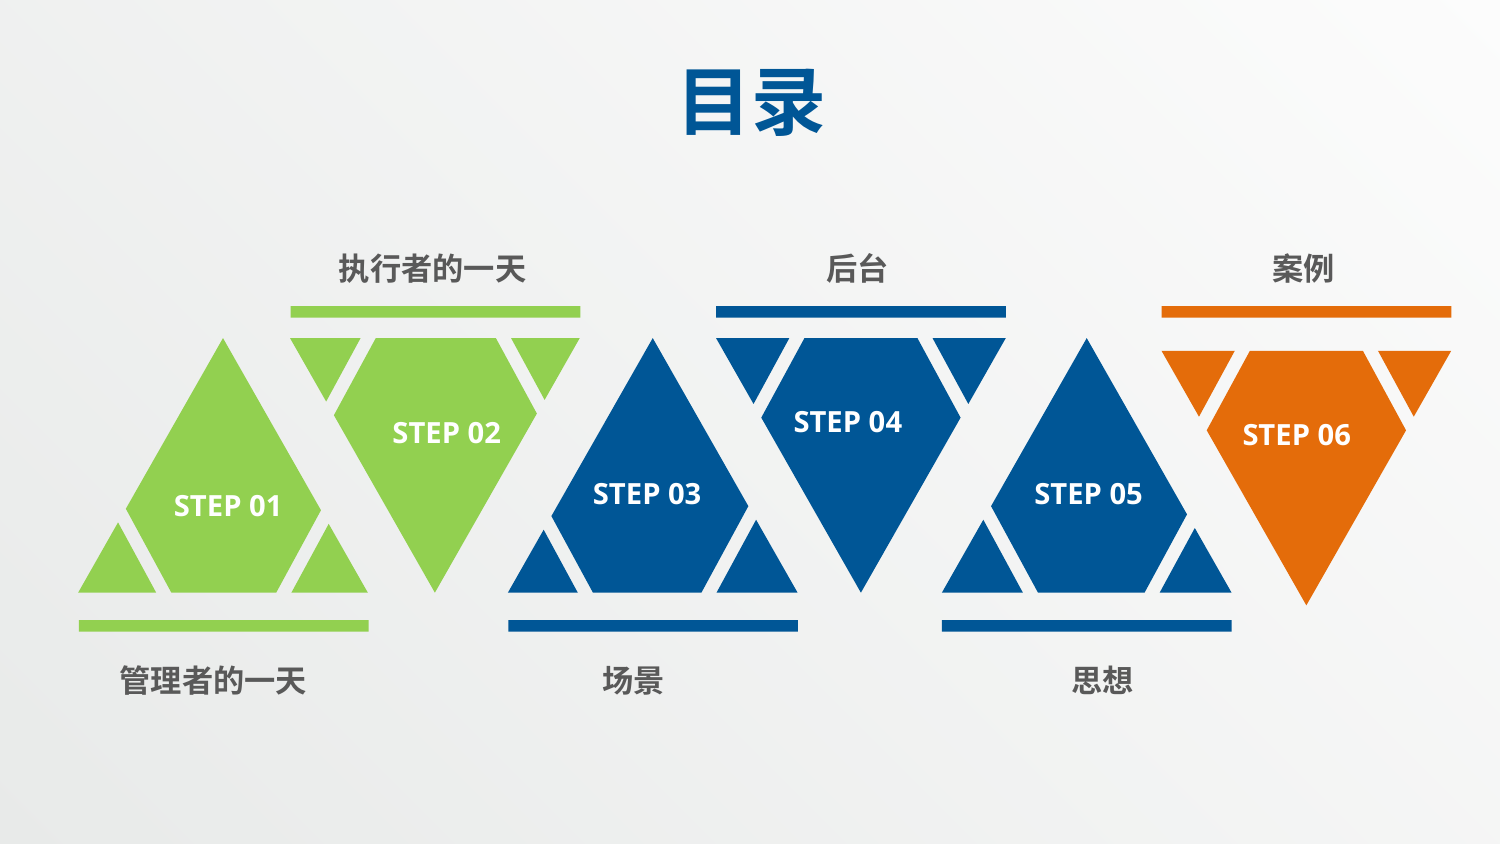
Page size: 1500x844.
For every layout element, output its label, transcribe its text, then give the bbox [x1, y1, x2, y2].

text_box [558, 48, 948, 189]
text_box [940, 618, 1234, 634]
text_box [714, 517, 800, 595]
text_box [1204, 348, 1408, 608]
text_box [506, 527, 580, 595]
text_box [759, 335, 963, 595]
text_box [124, 335, 323, 595]
text_box 后台 [702, 232, 1014, 293]
text_box 案例 [1148, 232, 1459, 293]
text_box [1376, 348, 1454, 419]
text_box STEP 06 [1231, 410, 1388, 457]
text_box [289, 521, 370, 595]
text_box [506, 618, 800, 634]
text_box STEP 05 [1023, 469, 1167, 516]
text_box [940, 517, 1025, 595]
text_box [77, 618, 371, 634]
text_box [714, 304, 1008, 320]
text_box STEP 02 [381, 408, 535, 455]
text_box [930, 335, 1008, 407]
text_box 执行者的一天 [277, 232, 588, 293]
text_box [1157, 525, 1234, 595]
text_box STEP 03 [581, 469, 739, 516]
text_box 场景 [478, 644, 789, 705]
text_box 思想 [947, 644, 1258, 705]
text_box [714, 335, 792, 407]
text_box [76, 520, 159, 595]
text_box [288, 335, 363, 404]
text_box [989, 335, 1189, 595]
text_box [332, 335, 539, 595]
text_box [289, 304, 582, 320]
text_box [1159, 348, 1237, 419]
text_box [509, 335, 582, 403]
text_box STEP 01 [162, 481, 313, 528]
text_box [1160, 304, 1453, 320]
text_box STEP 04 [782, 398, 939, 445]
text_box [549, 335, 751, 595]
text_box 管理者的一天 [64, 644, 362, 705]
